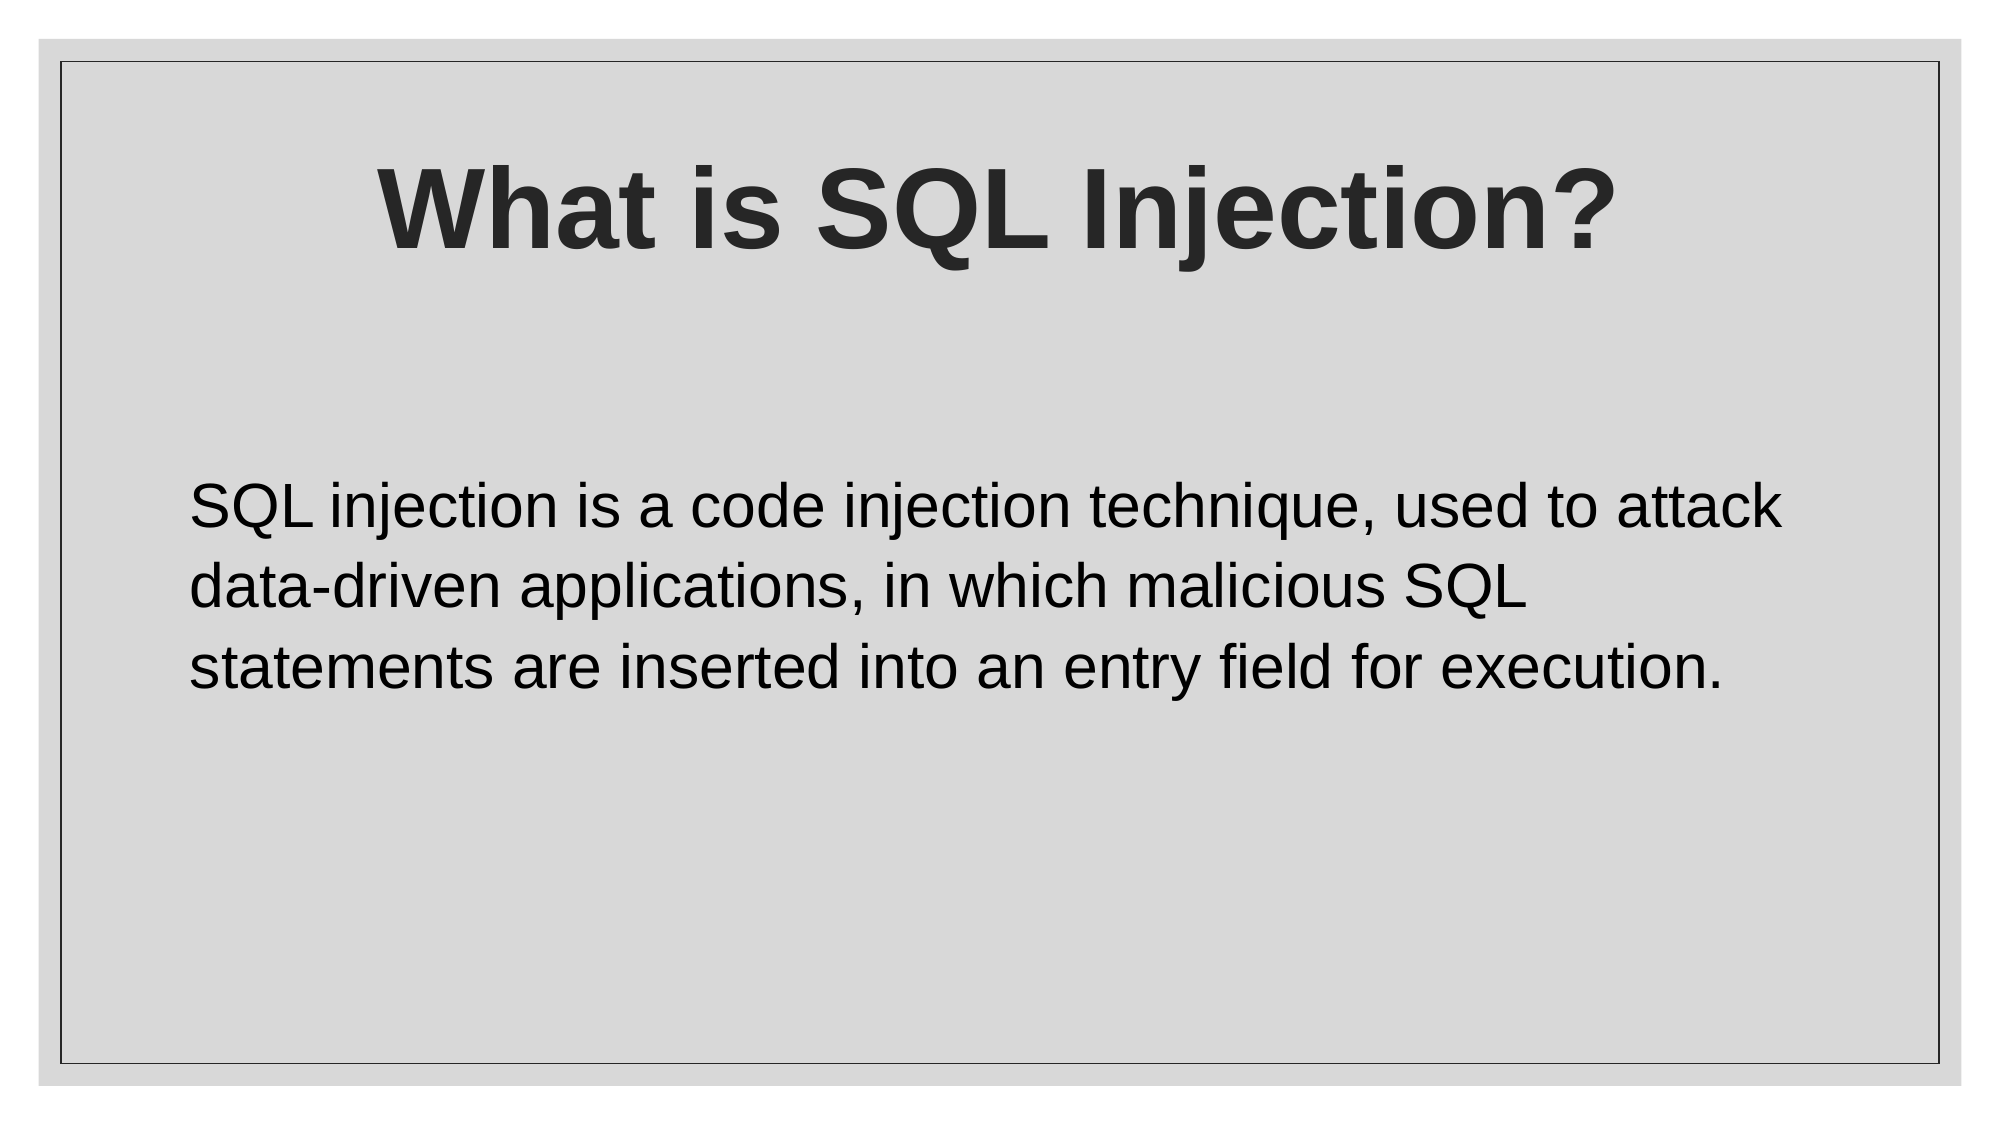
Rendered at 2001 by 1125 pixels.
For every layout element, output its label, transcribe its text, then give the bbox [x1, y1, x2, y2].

title What is SQL Injection? [174, 98, 1825, 324]
list SQL injection is a code injection technique, used to attack data-driven applications, in which malicious SQL statements are inserted into an entry field for execution. [174, 452, 1825, 862]
